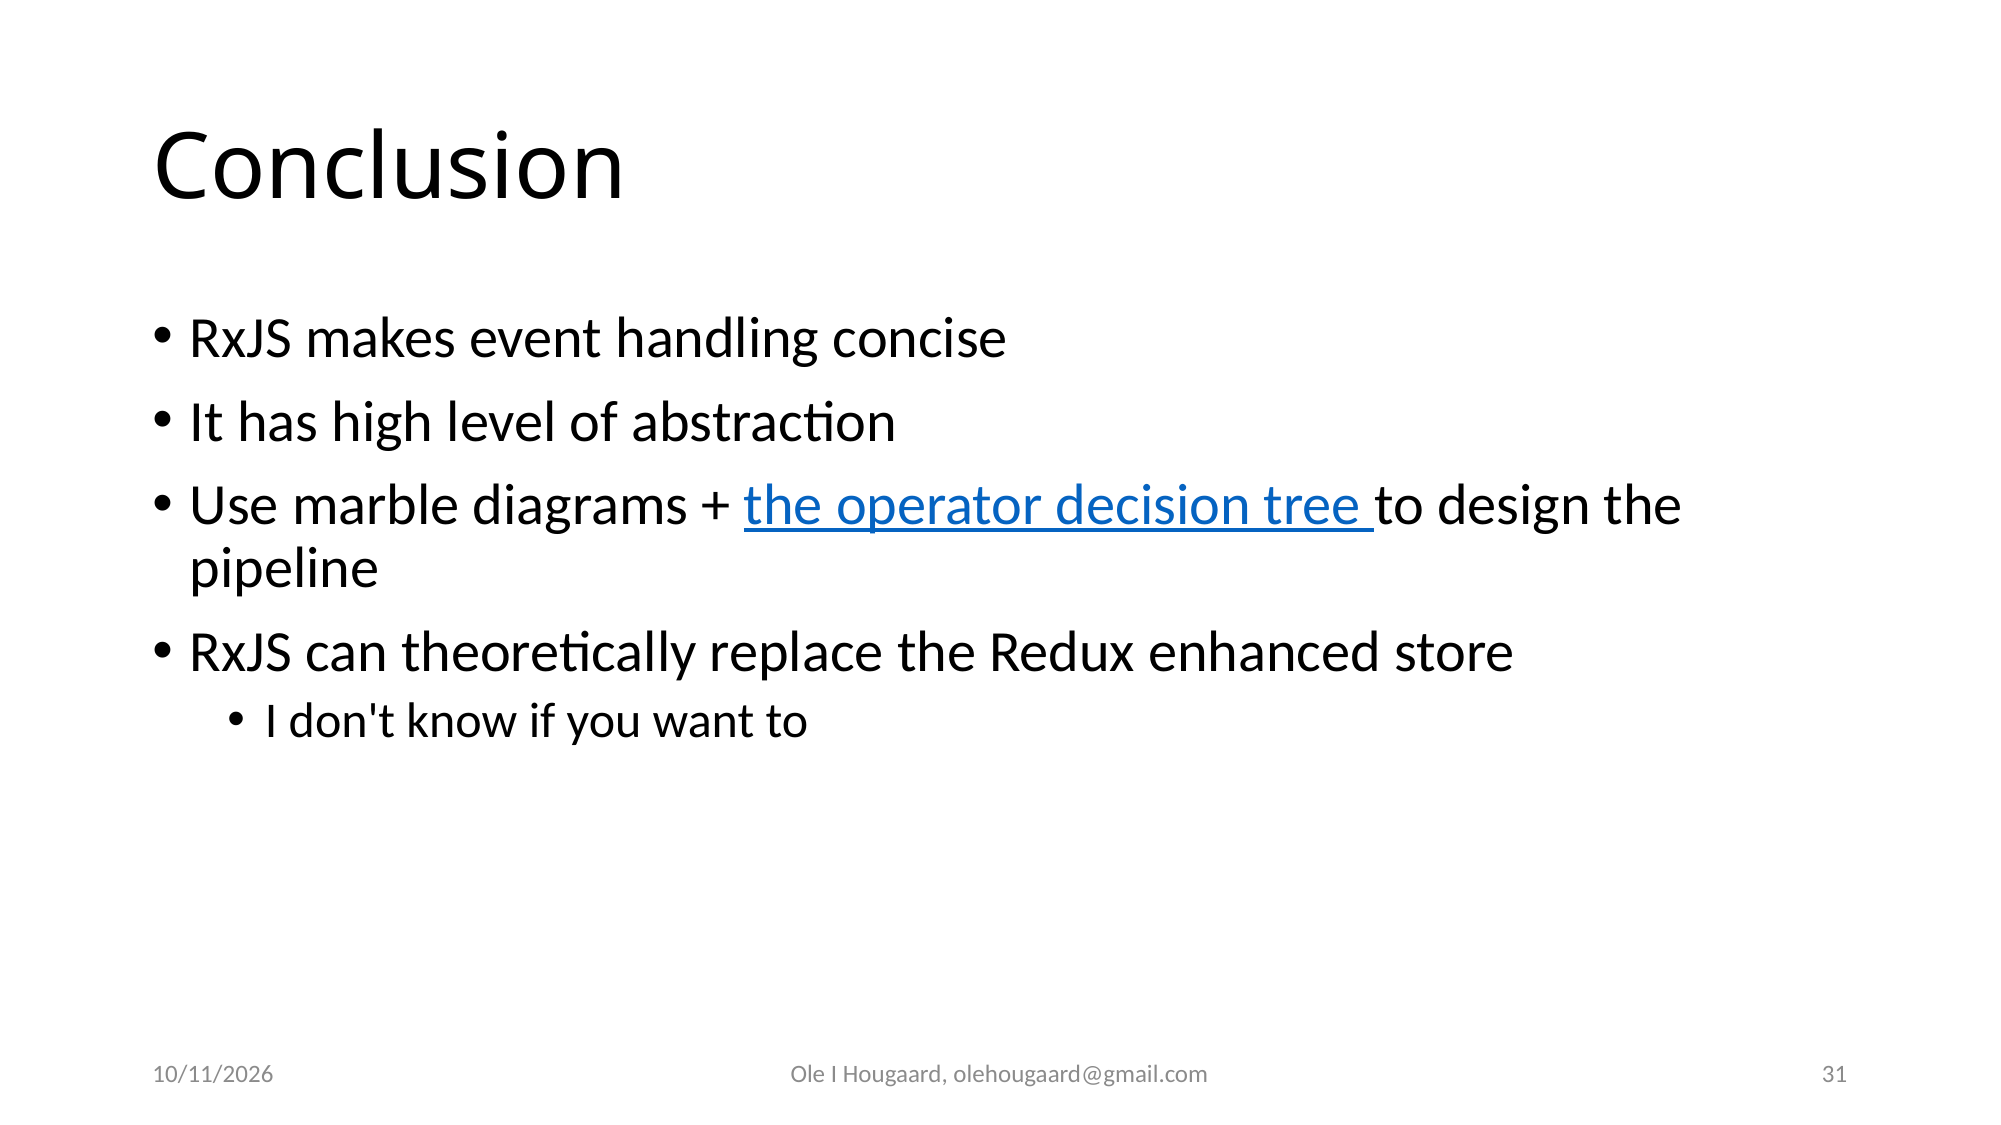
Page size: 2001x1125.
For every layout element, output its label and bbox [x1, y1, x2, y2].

title [137, 59, 1863, 278]
slide_number [1412, 1042, 1863, 1103]
list [137, 299, 1863, 1014]
footer [662, 1042, 1338, 1103]
slide_number [137, 1042, 588, 1103]
